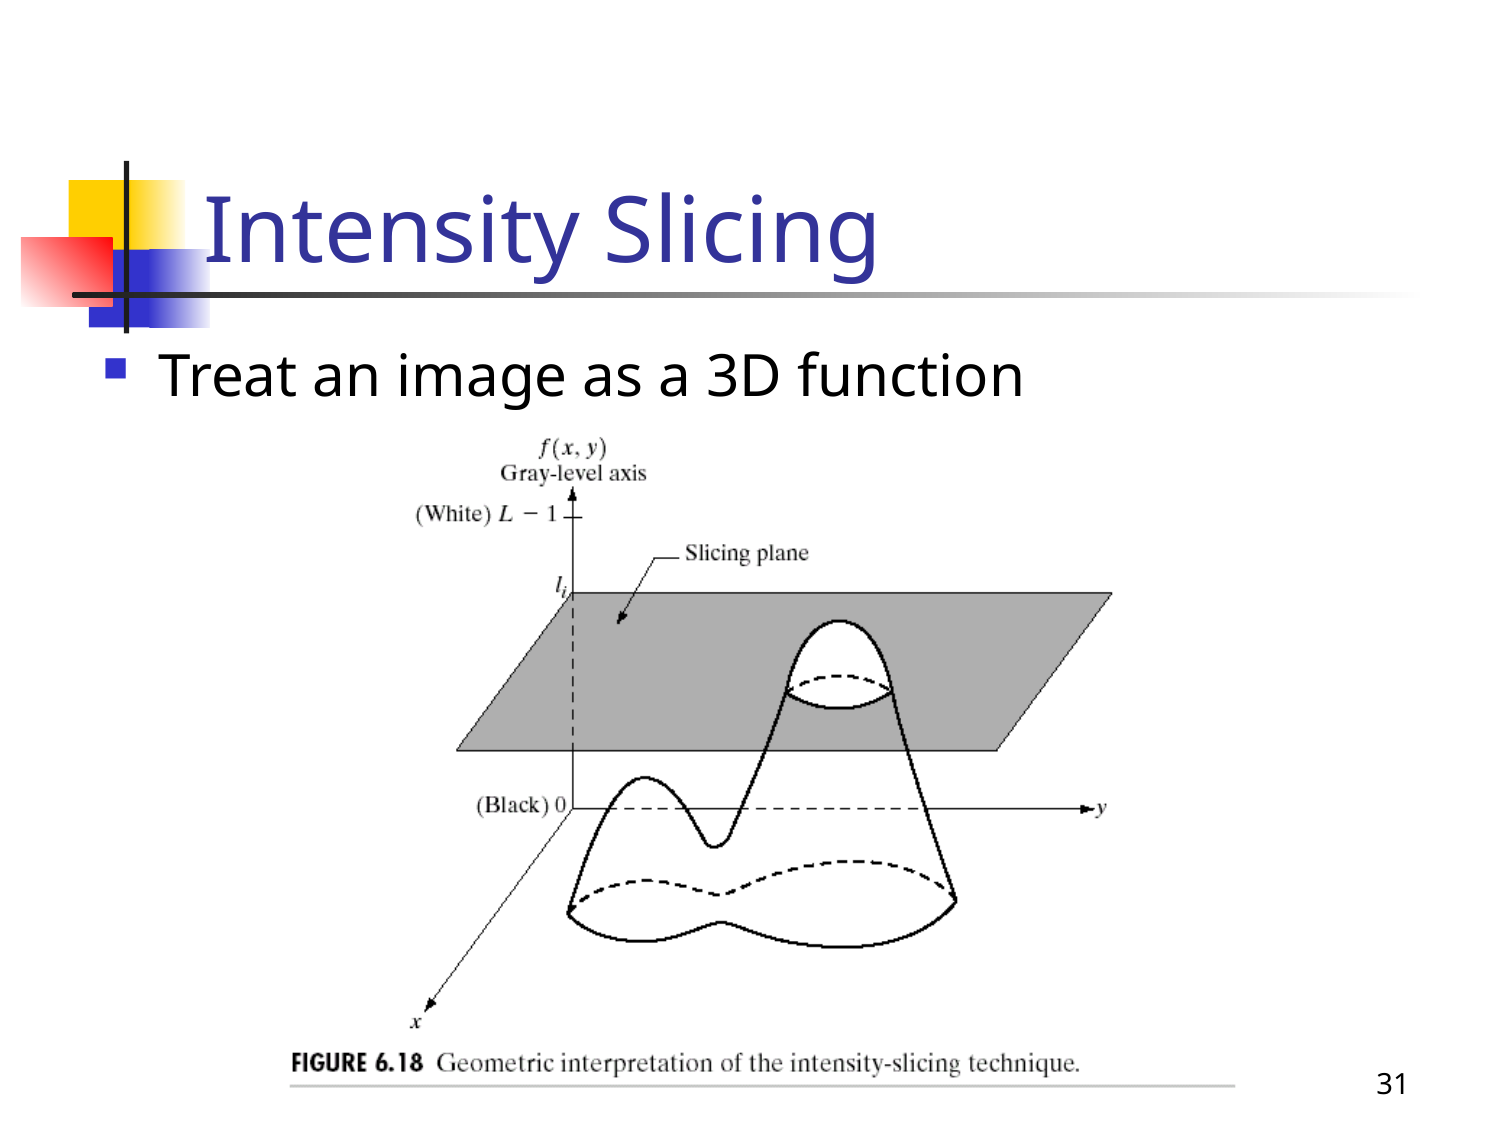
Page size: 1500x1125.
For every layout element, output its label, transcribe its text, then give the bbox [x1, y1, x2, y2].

list Treat an image as a 3D function [87, 331, 1278, 422]
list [277, 420, 1247, 1096]
title Intensity Slicing [188, 101, 1468, 289]
slide_number 31 [1112, 1037, 1425, 1113]
